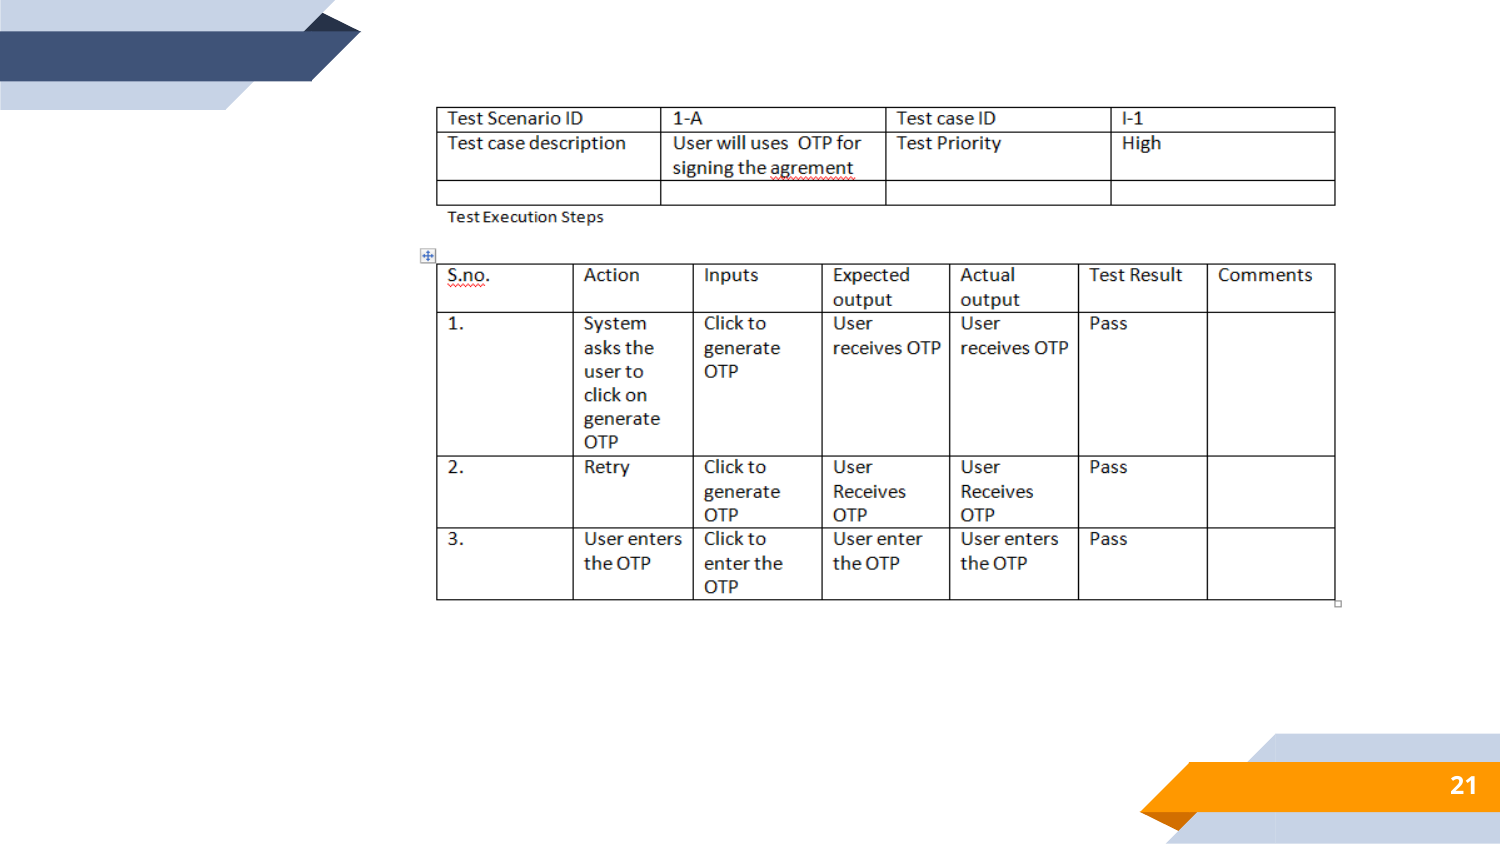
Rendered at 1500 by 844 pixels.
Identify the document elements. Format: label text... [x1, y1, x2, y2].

picture [355, 61, 1387, 697]
slide_number 21 [1249, 760, 1494, 813]
